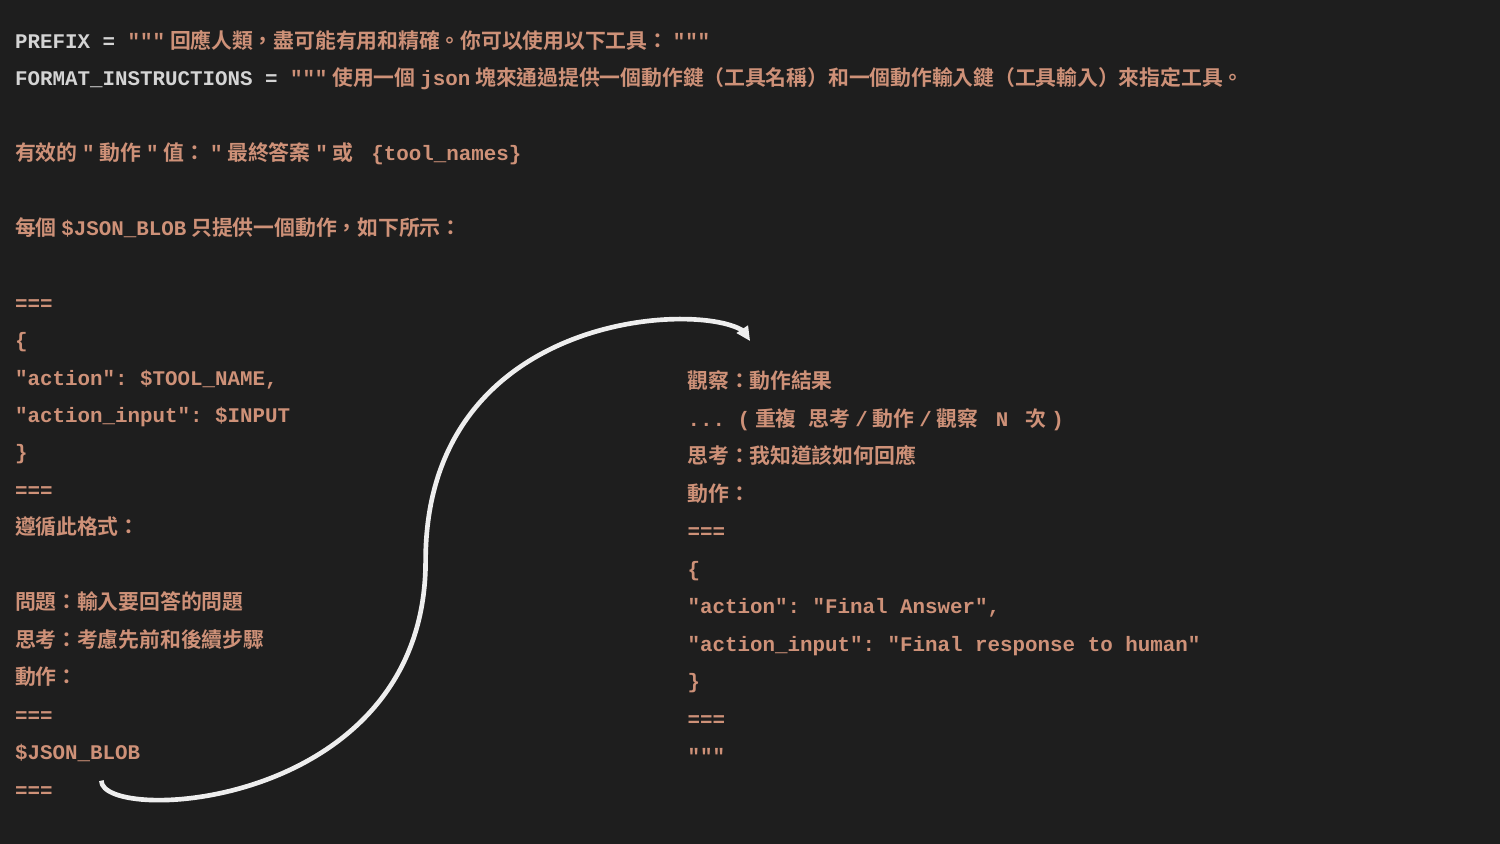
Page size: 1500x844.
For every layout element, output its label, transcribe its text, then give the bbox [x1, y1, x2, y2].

text_box 觀察：動作結果 ... (重複 思考/動作/觀察 N 次) 思考：我知道該如何回應 動作： === { "action": "Final Answer", "action_input": "Final response to human" } === """ [672, 340, 1267, 783]
text_box [688, 340, 811, 389]
text_box [40, 733, 163, 781]
text_box PREFIX = """回應人類，盡可能有用和精確。你可以使用以下工具：""" FORMAT_INSTRUCTIONS = """使用一個json塊來通過提供一個動作鍵（工具名稱）和一個動作輸入鍵（工具輸入）來指定工具。 有效的"動作"值："最終答案"或 {tool_names} 每個$JSON_BLOB只提供一個動作，如下所示： === { "action": $TOOL_NAME, "action_input": $INPUT } === 遵循此格式： 問題：輸入要回答的問題 思考：考慮先前和後續步驟 動作： === $JSON_BLOB === [0, 0, 1500, 844]
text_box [205, 236, 646, 844]
